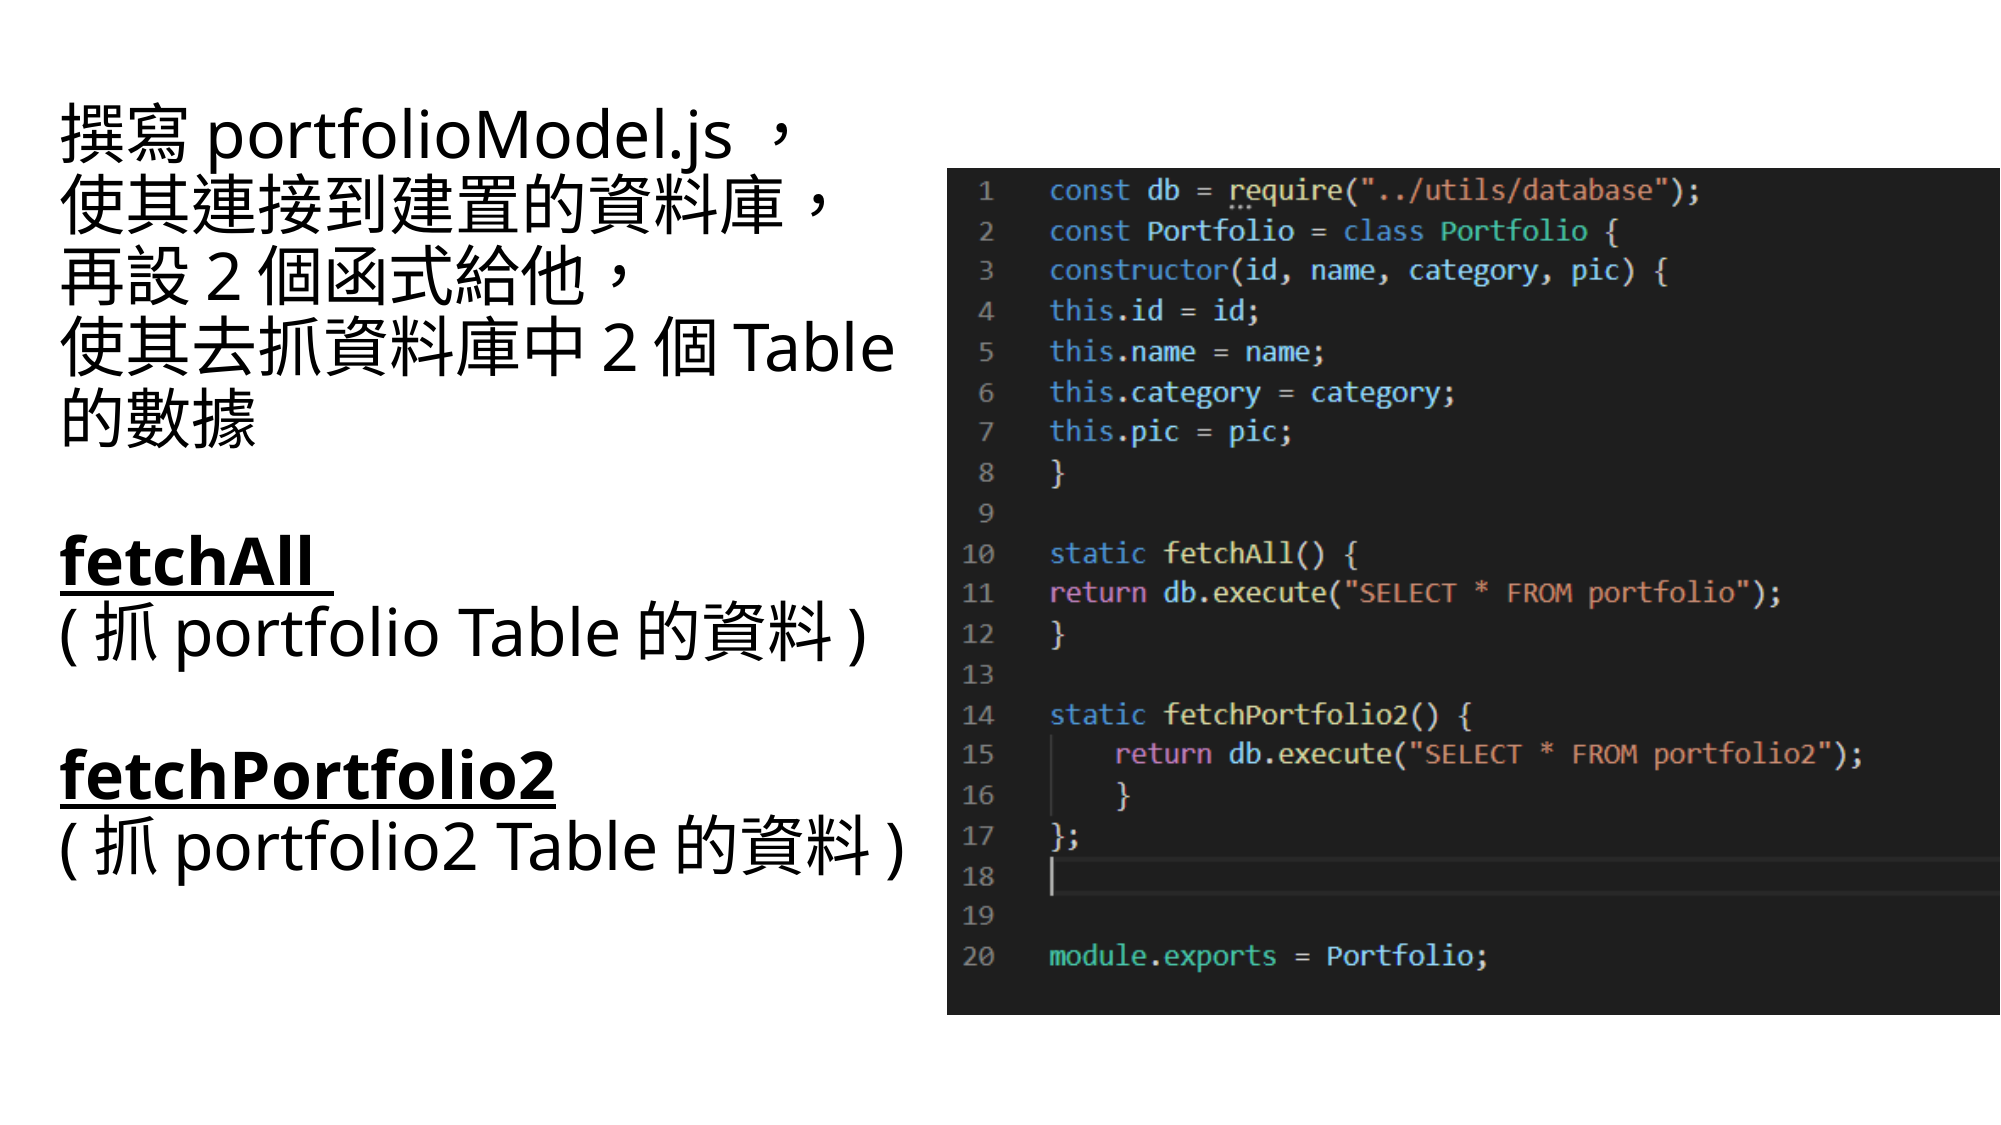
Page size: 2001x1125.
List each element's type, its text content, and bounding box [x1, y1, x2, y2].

title 撰寫portfolioModel.js， 使其連接到建置的資料庫，再設2個函式給他， 使其去抓資料庫中2個Table 的數據 fetchAll (抓portfolio Table的資料) fetchPortfolio2 (抓portfolio2 Table的資料) [44, 93, 928, 1089]
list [947, 168, 2000, 1015]
